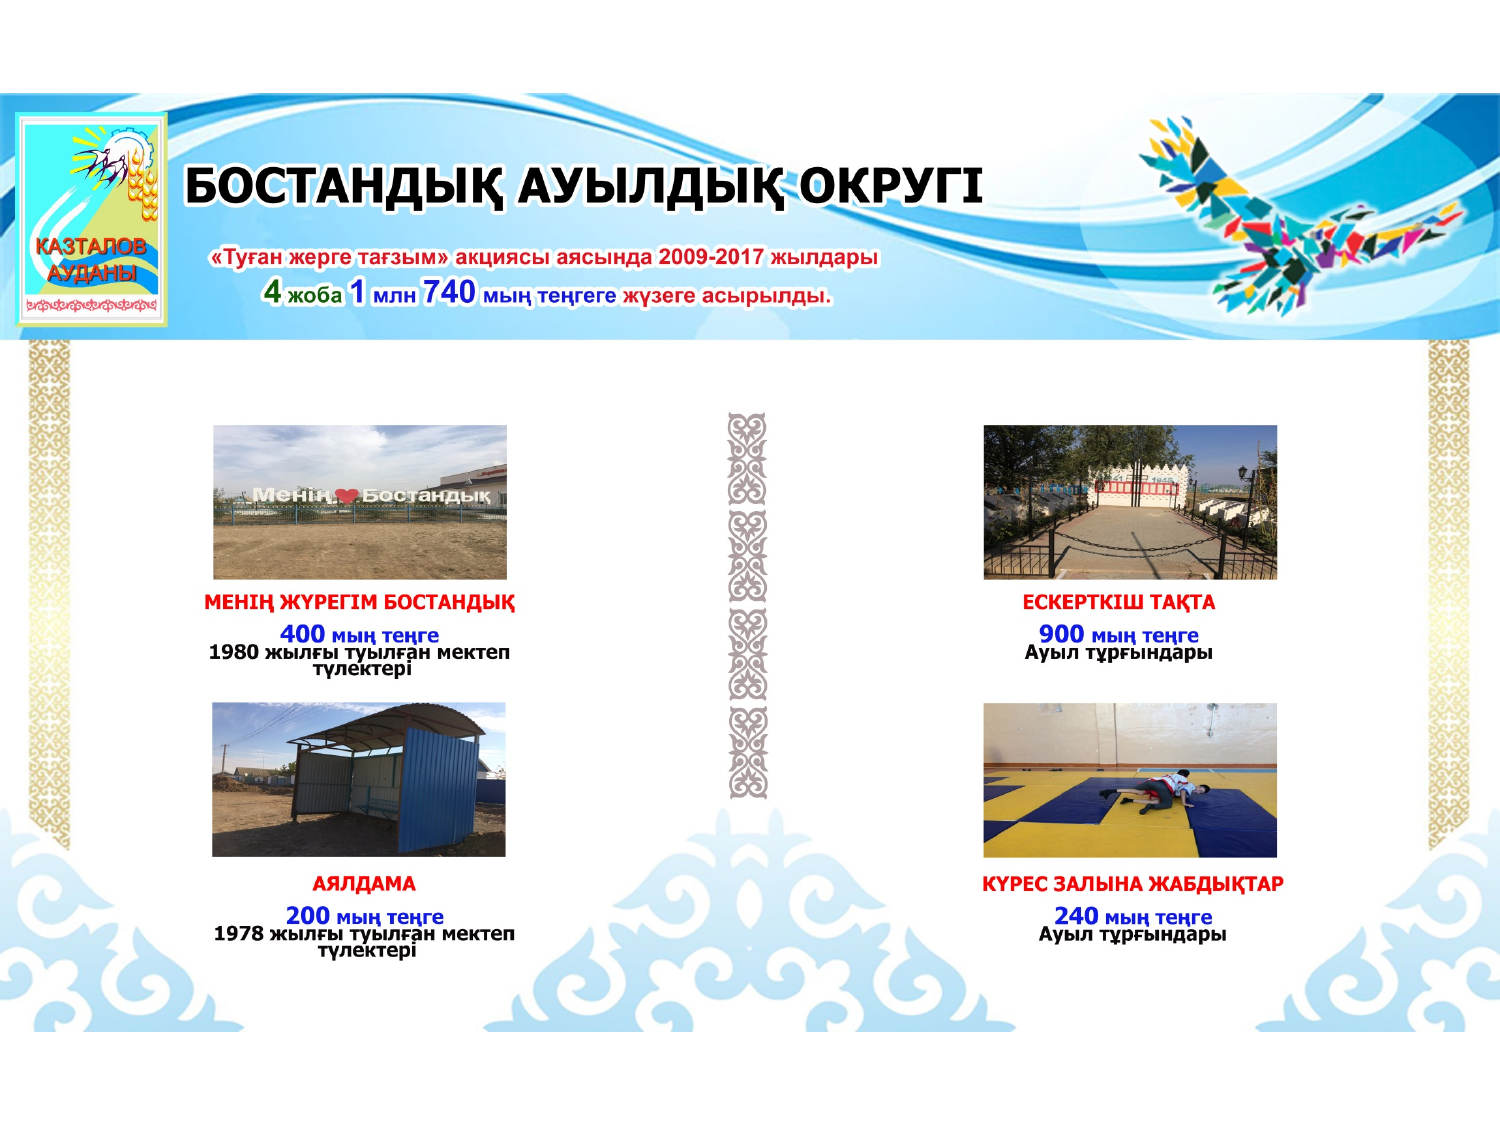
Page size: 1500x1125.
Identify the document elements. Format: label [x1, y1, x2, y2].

picture [0, 93, 1500, 1032]
